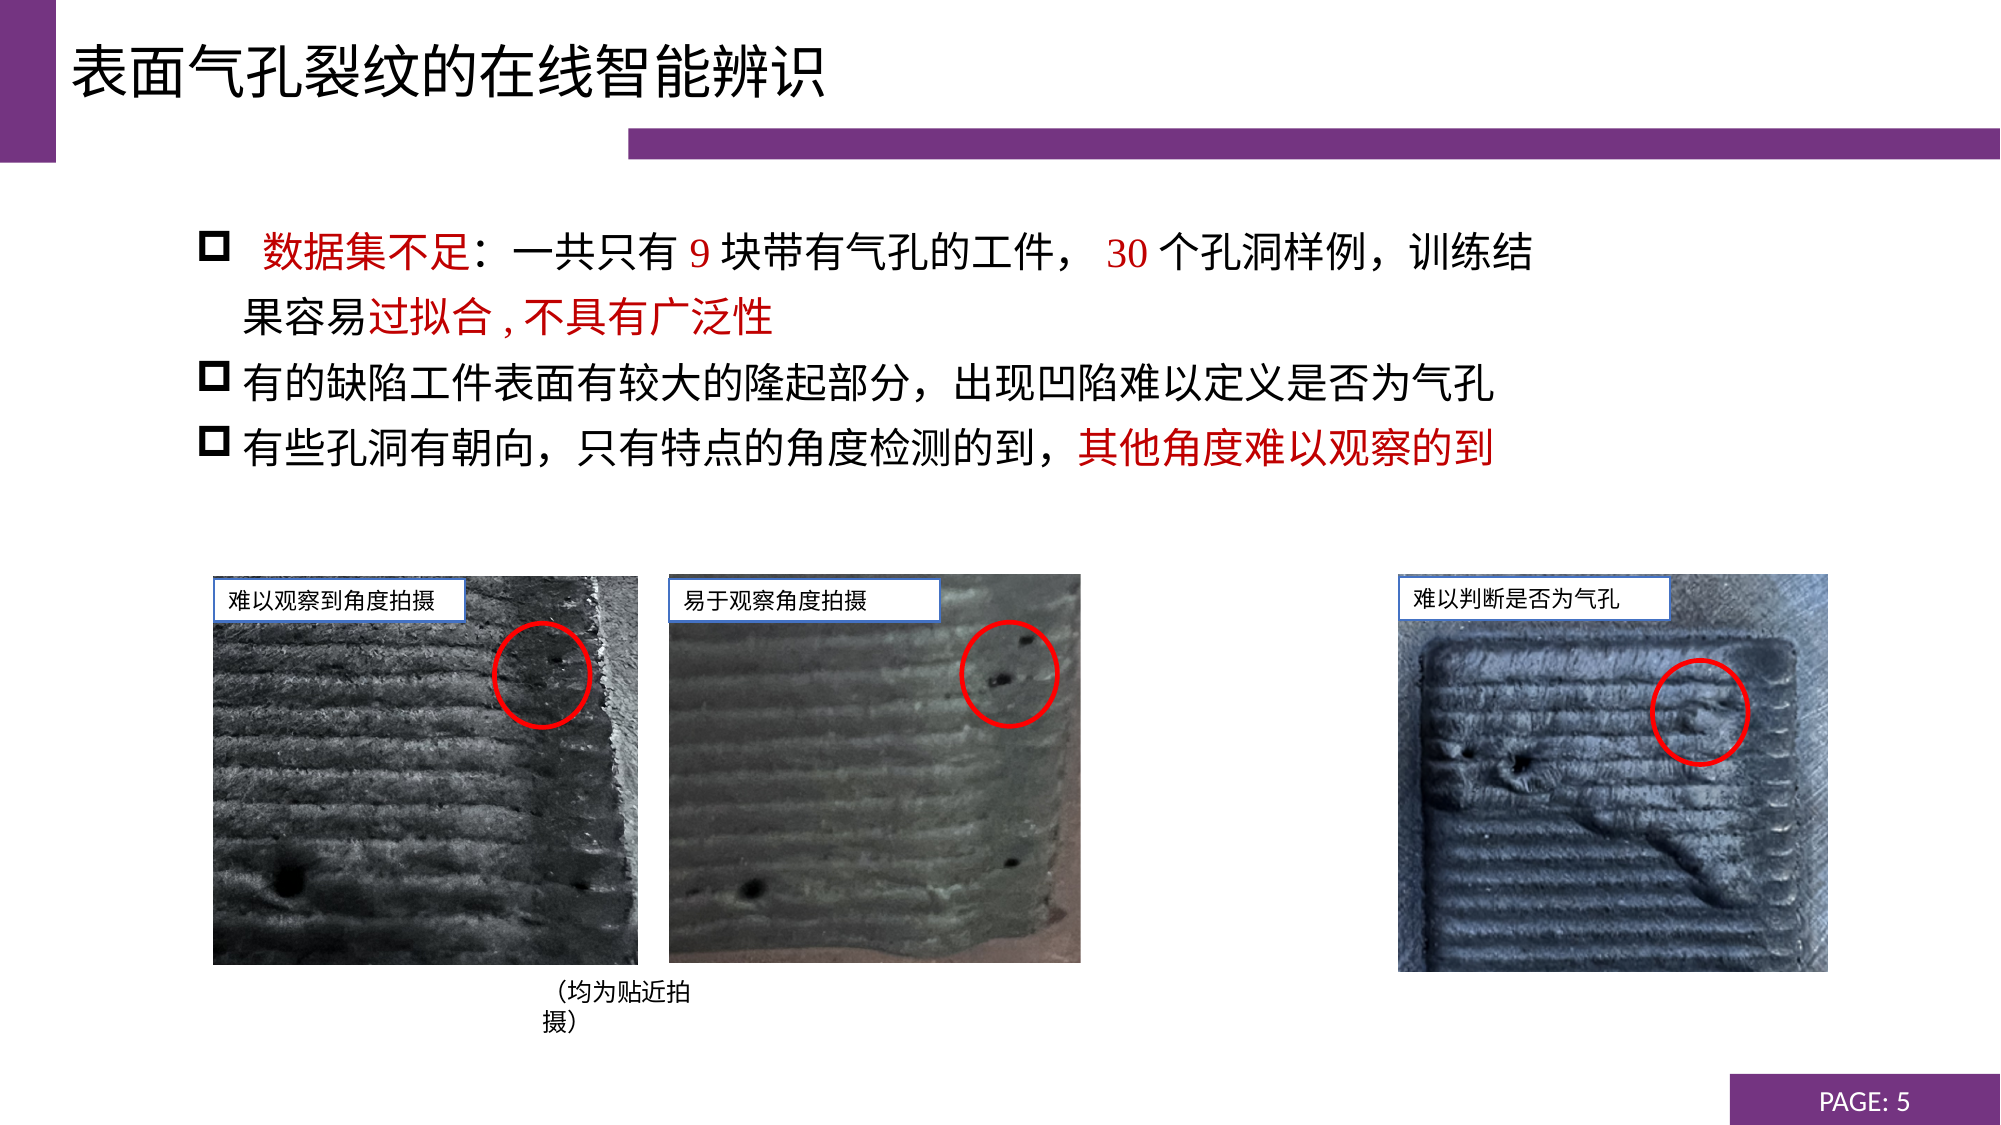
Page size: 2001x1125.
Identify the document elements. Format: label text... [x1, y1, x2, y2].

title 表面气孔裂纹的在线智能辨识 [55, 21, 1690, 129]
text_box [1398, 574, 1828, 972]
text_box 数据集不足：一共只有9块带有气孔的工件，30个孔洞样例，训练结果容易过拟合,不具有广泛性 有的缺陷工件表面有较大的隆起部分，出现凹陷难以定义是否为气孔 有些孔洞有朝向，只有特点的角度检测的到，其他角度难以观察的到 [181, 203, 1581, 479]
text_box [213, 574, 1081, 1015]
